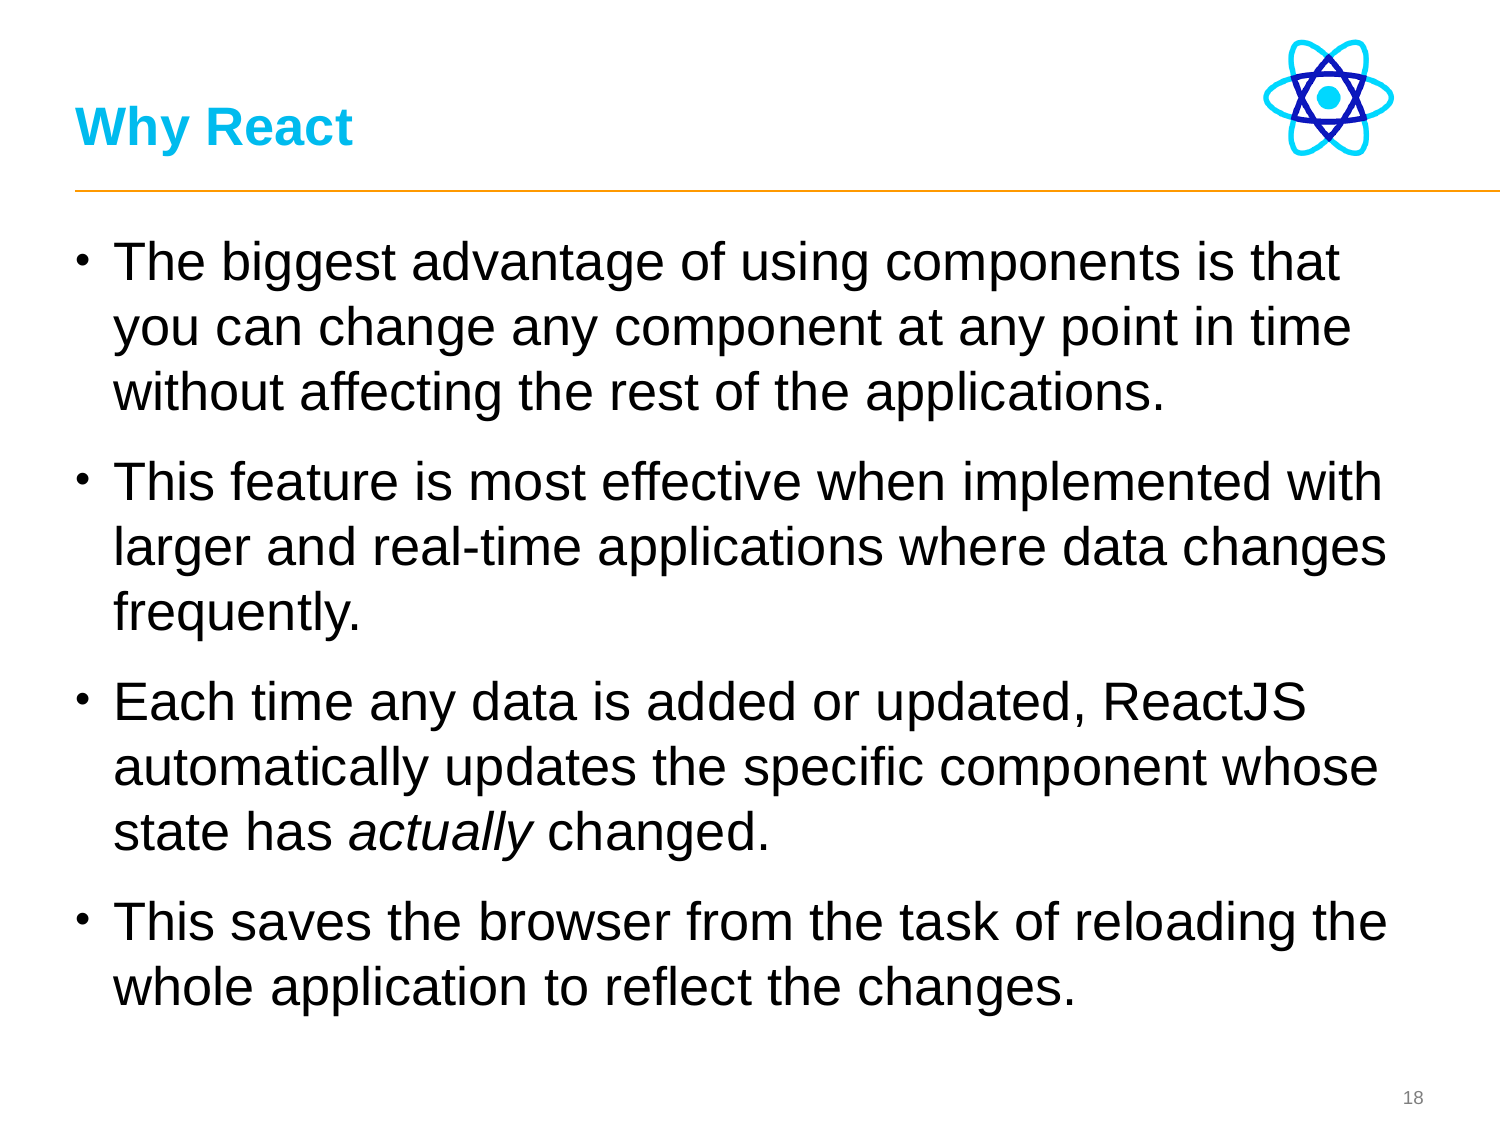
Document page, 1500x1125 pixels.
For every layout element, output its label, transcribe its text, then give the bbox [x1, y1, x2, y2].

list The biggest advantage of using components is that you can change any component at any point in time without affecting the rest of the applications. This feature is most effective when implemented with larger and real-time applications where data changes frequently. Each time any data is added or updated, ReactJS automatically updates the specific component whose state has actually changed. This saves the browser from the task of reloading the whole application to reflect the changes. [75, 226, 1425, 1018]
title Why React [75, 27, 1422, 157]
